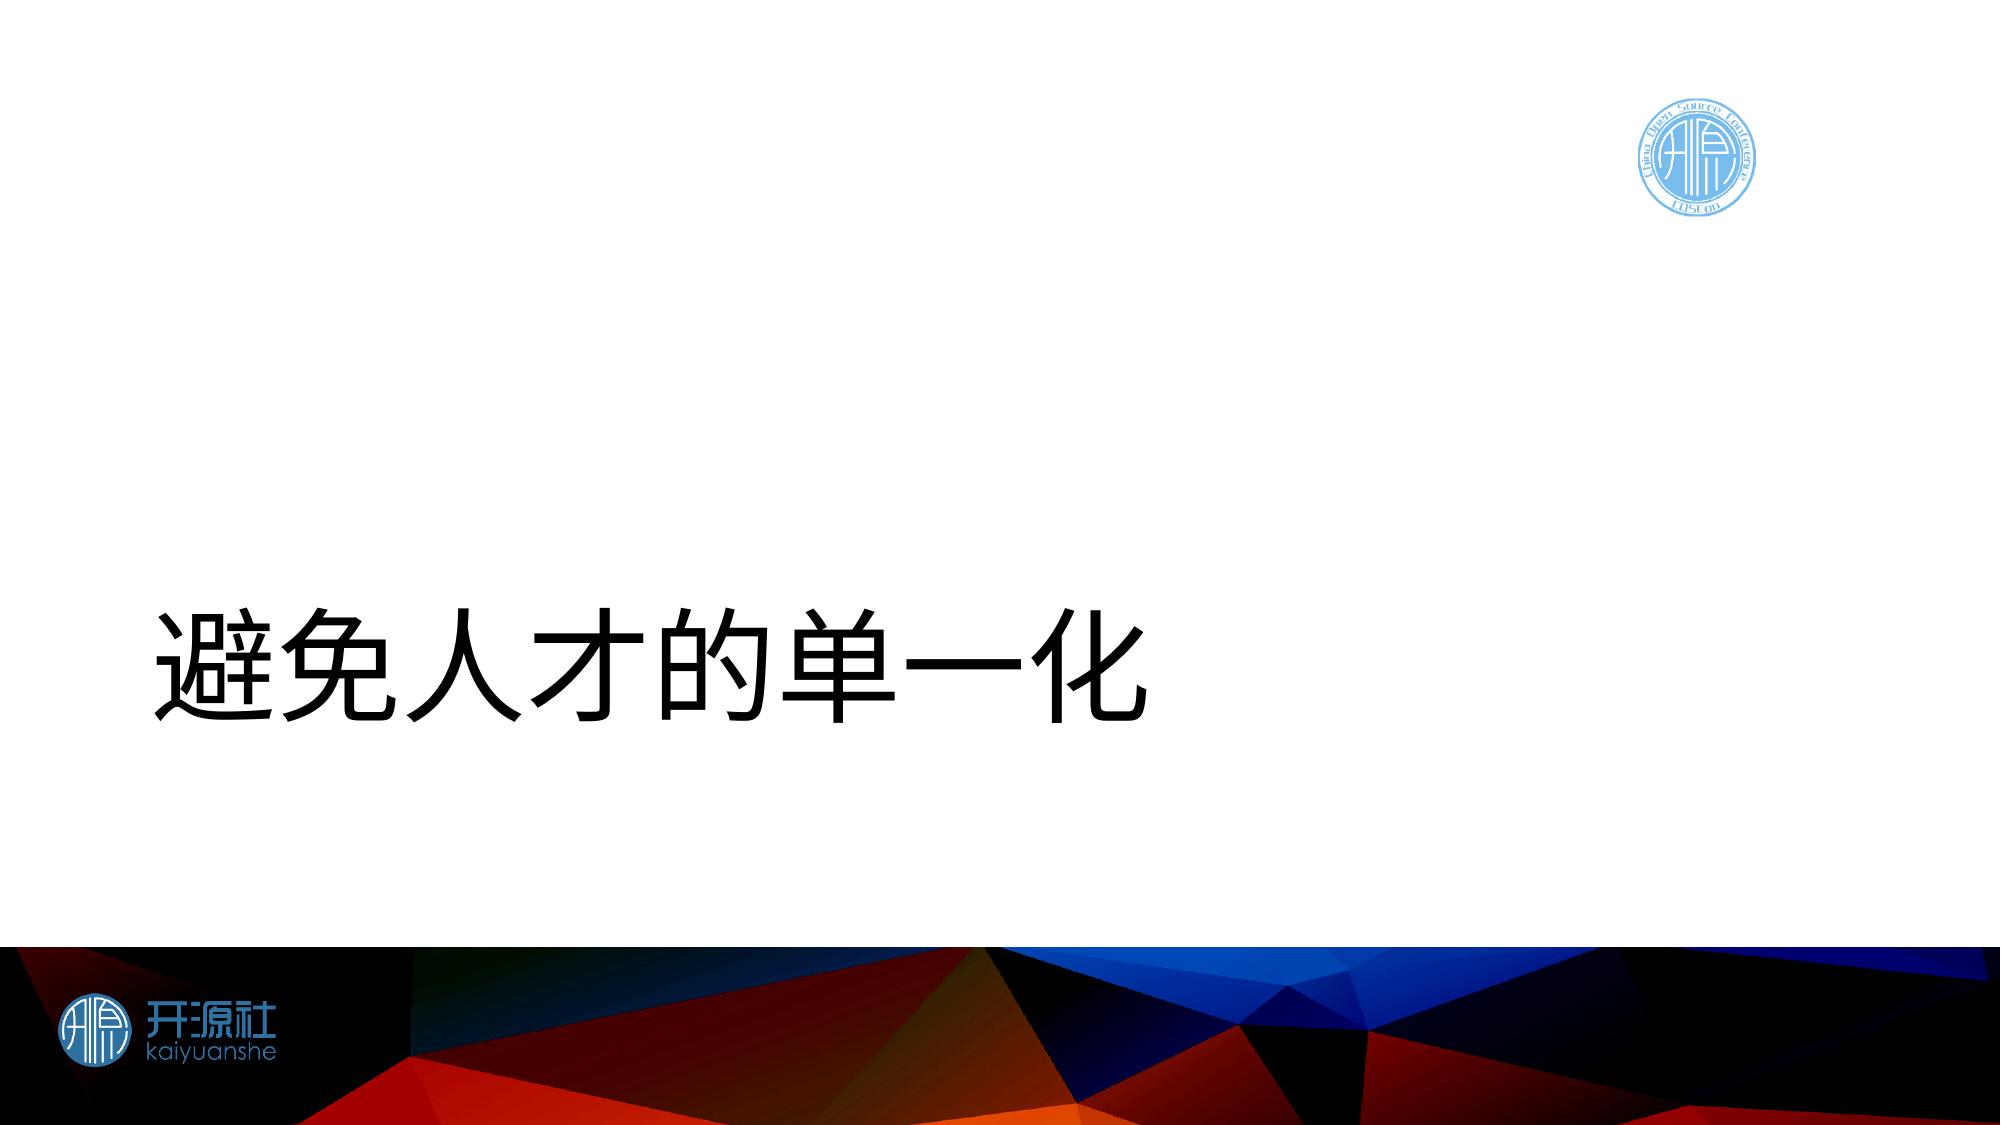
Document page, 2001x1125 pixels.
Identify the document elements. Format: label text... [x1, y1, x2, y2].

title 避免人才的单一化 [136, 280, 1862, 749]
picture [1536, 59, 1863, 278]
picture [0, 947, 2000, 1125]
